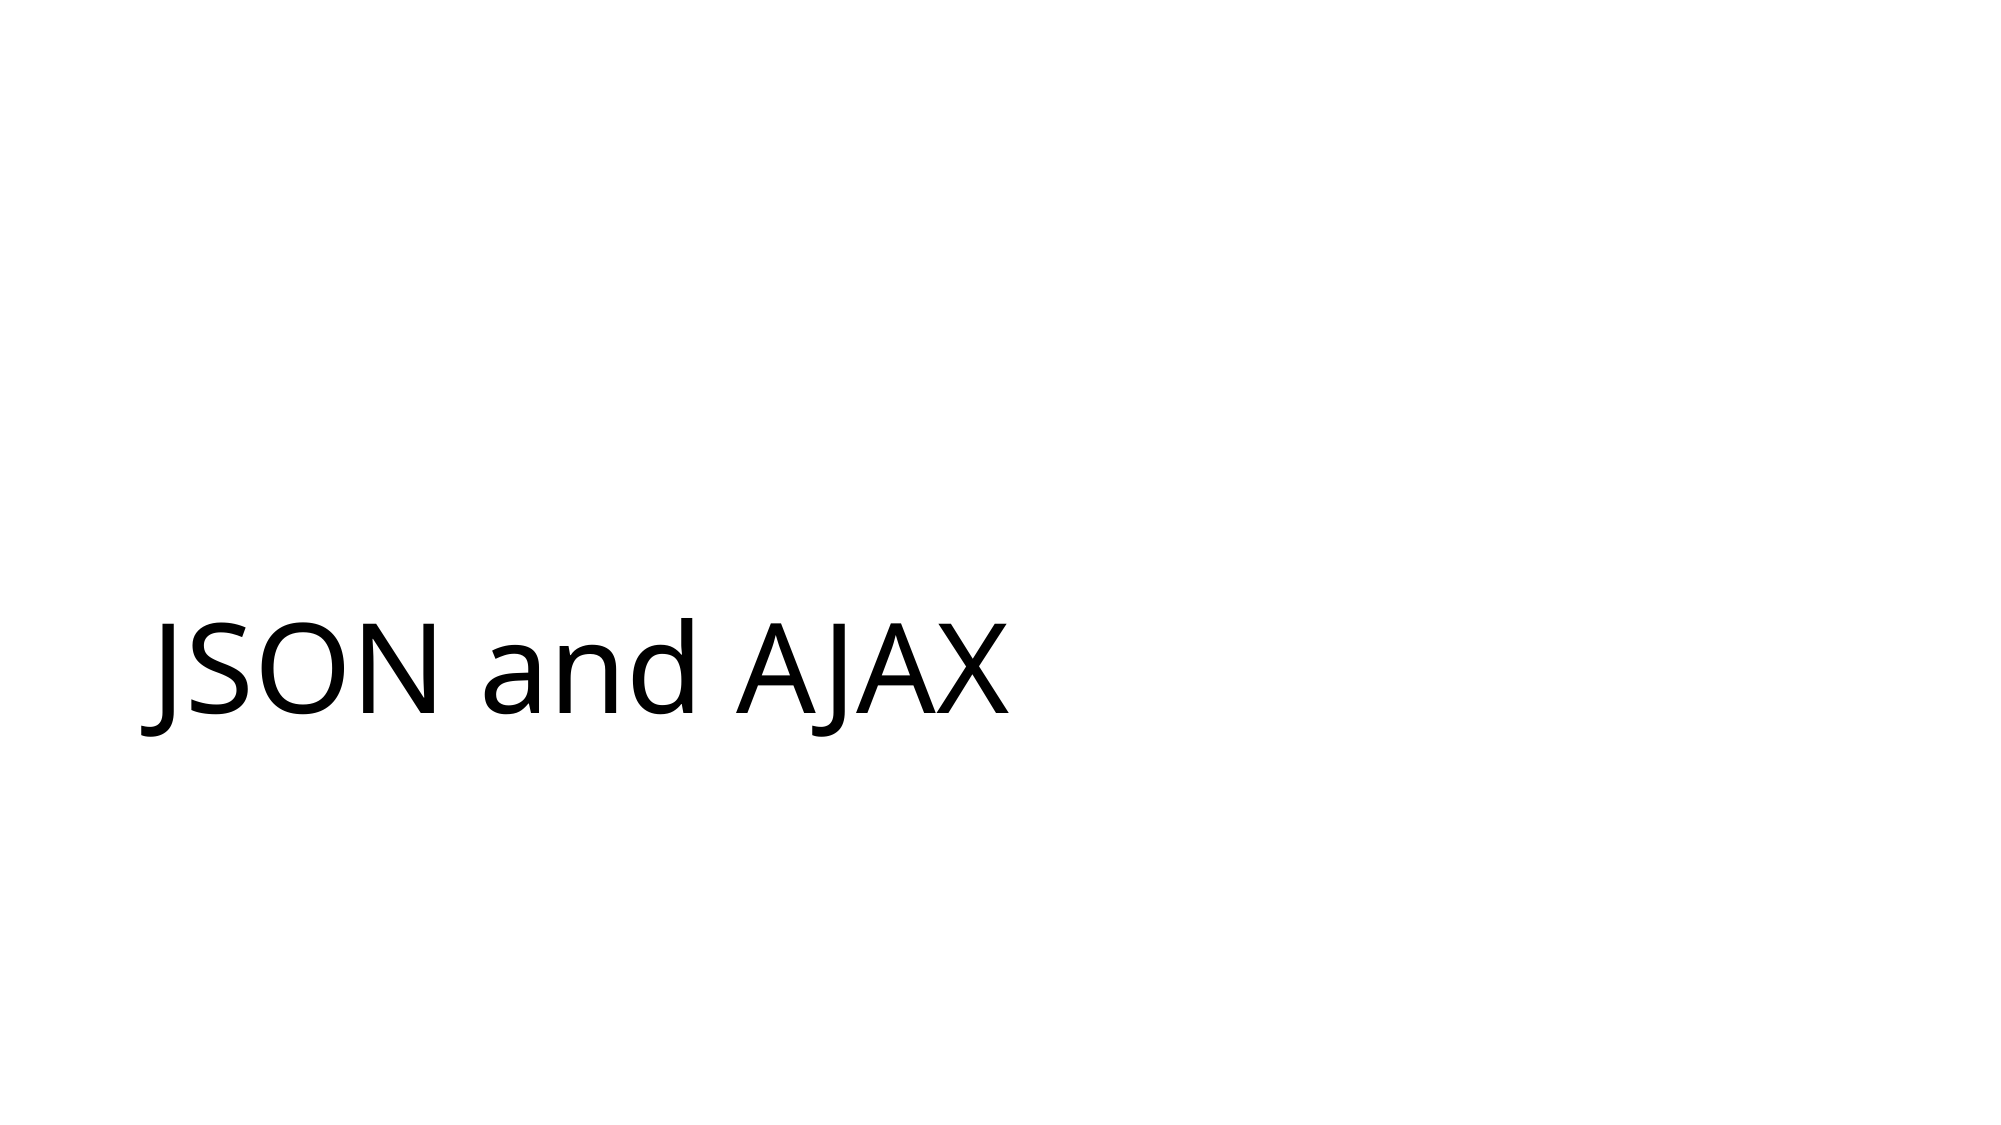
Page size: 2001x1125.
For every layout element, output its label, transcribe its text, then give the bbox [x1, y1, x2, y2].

title JSON and AJAX [136, 280, 1862, 749]
